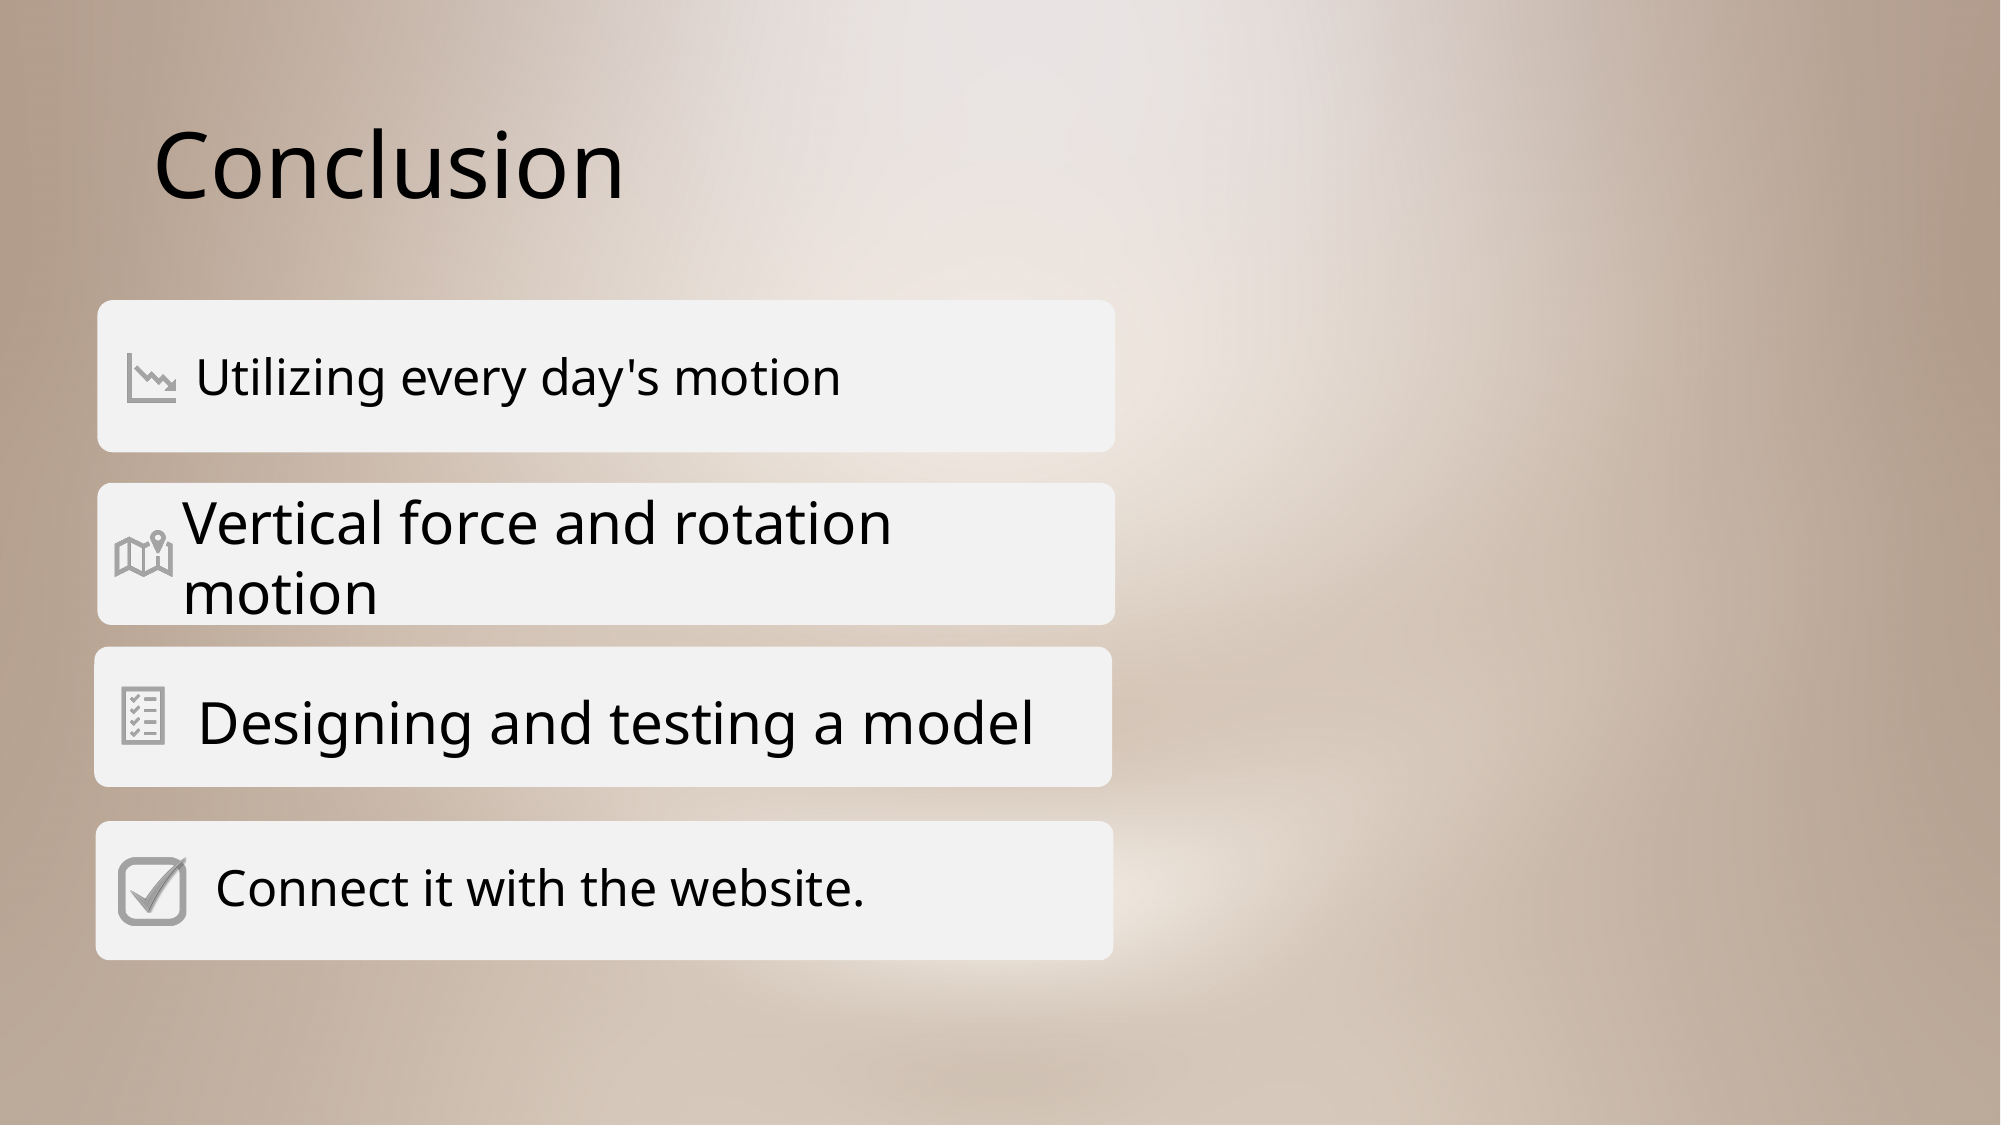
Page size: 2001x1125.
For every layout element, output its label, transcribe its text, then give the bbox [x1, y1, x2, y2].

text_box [169, 494, 1075, 625]
title Conclusion [137, 59, 1863, 278]
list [97, 298, 1116, 968]
picture [0, 0, 2001, 1125]
